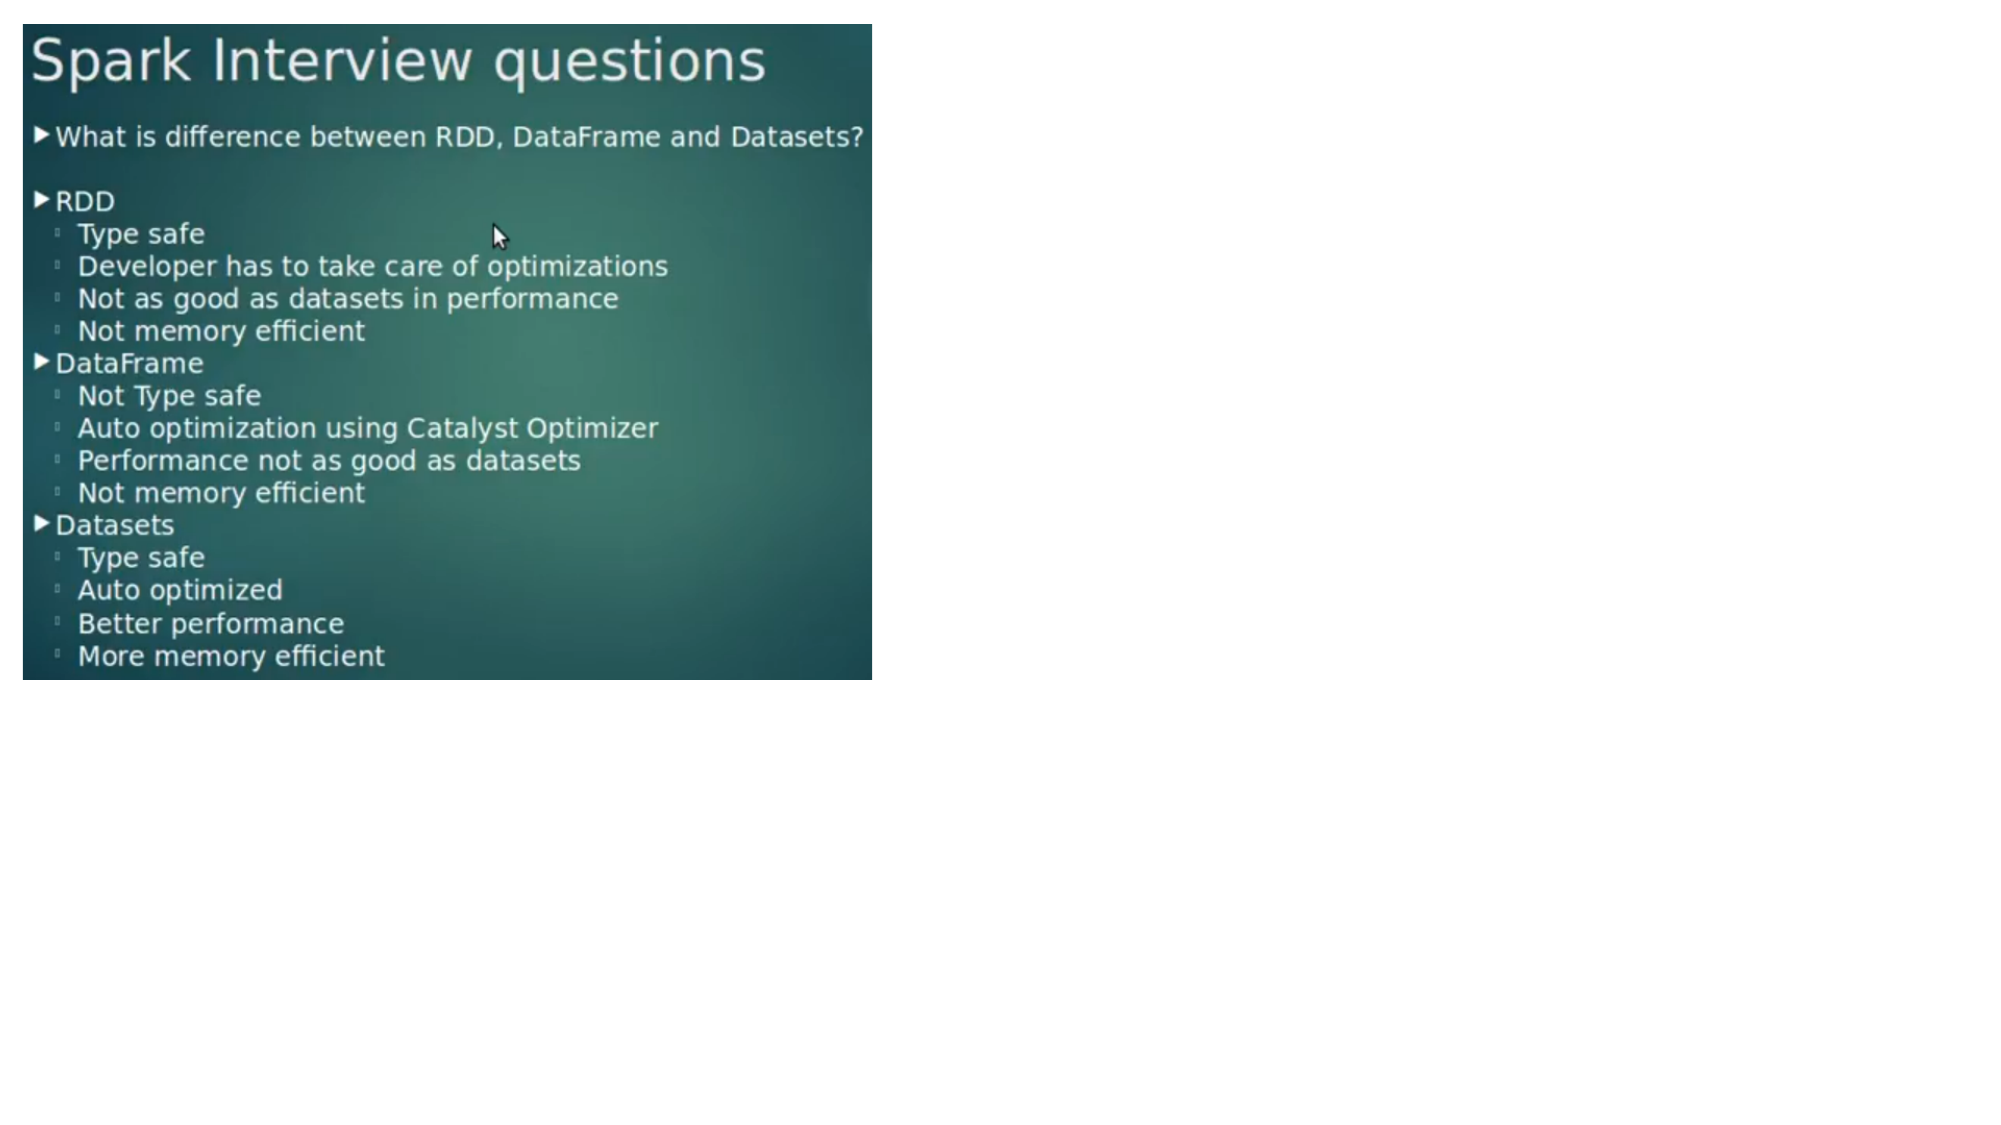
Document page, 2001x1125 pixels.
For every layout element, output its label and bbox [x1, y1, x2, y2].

picture [22, 24, 873, 680]
